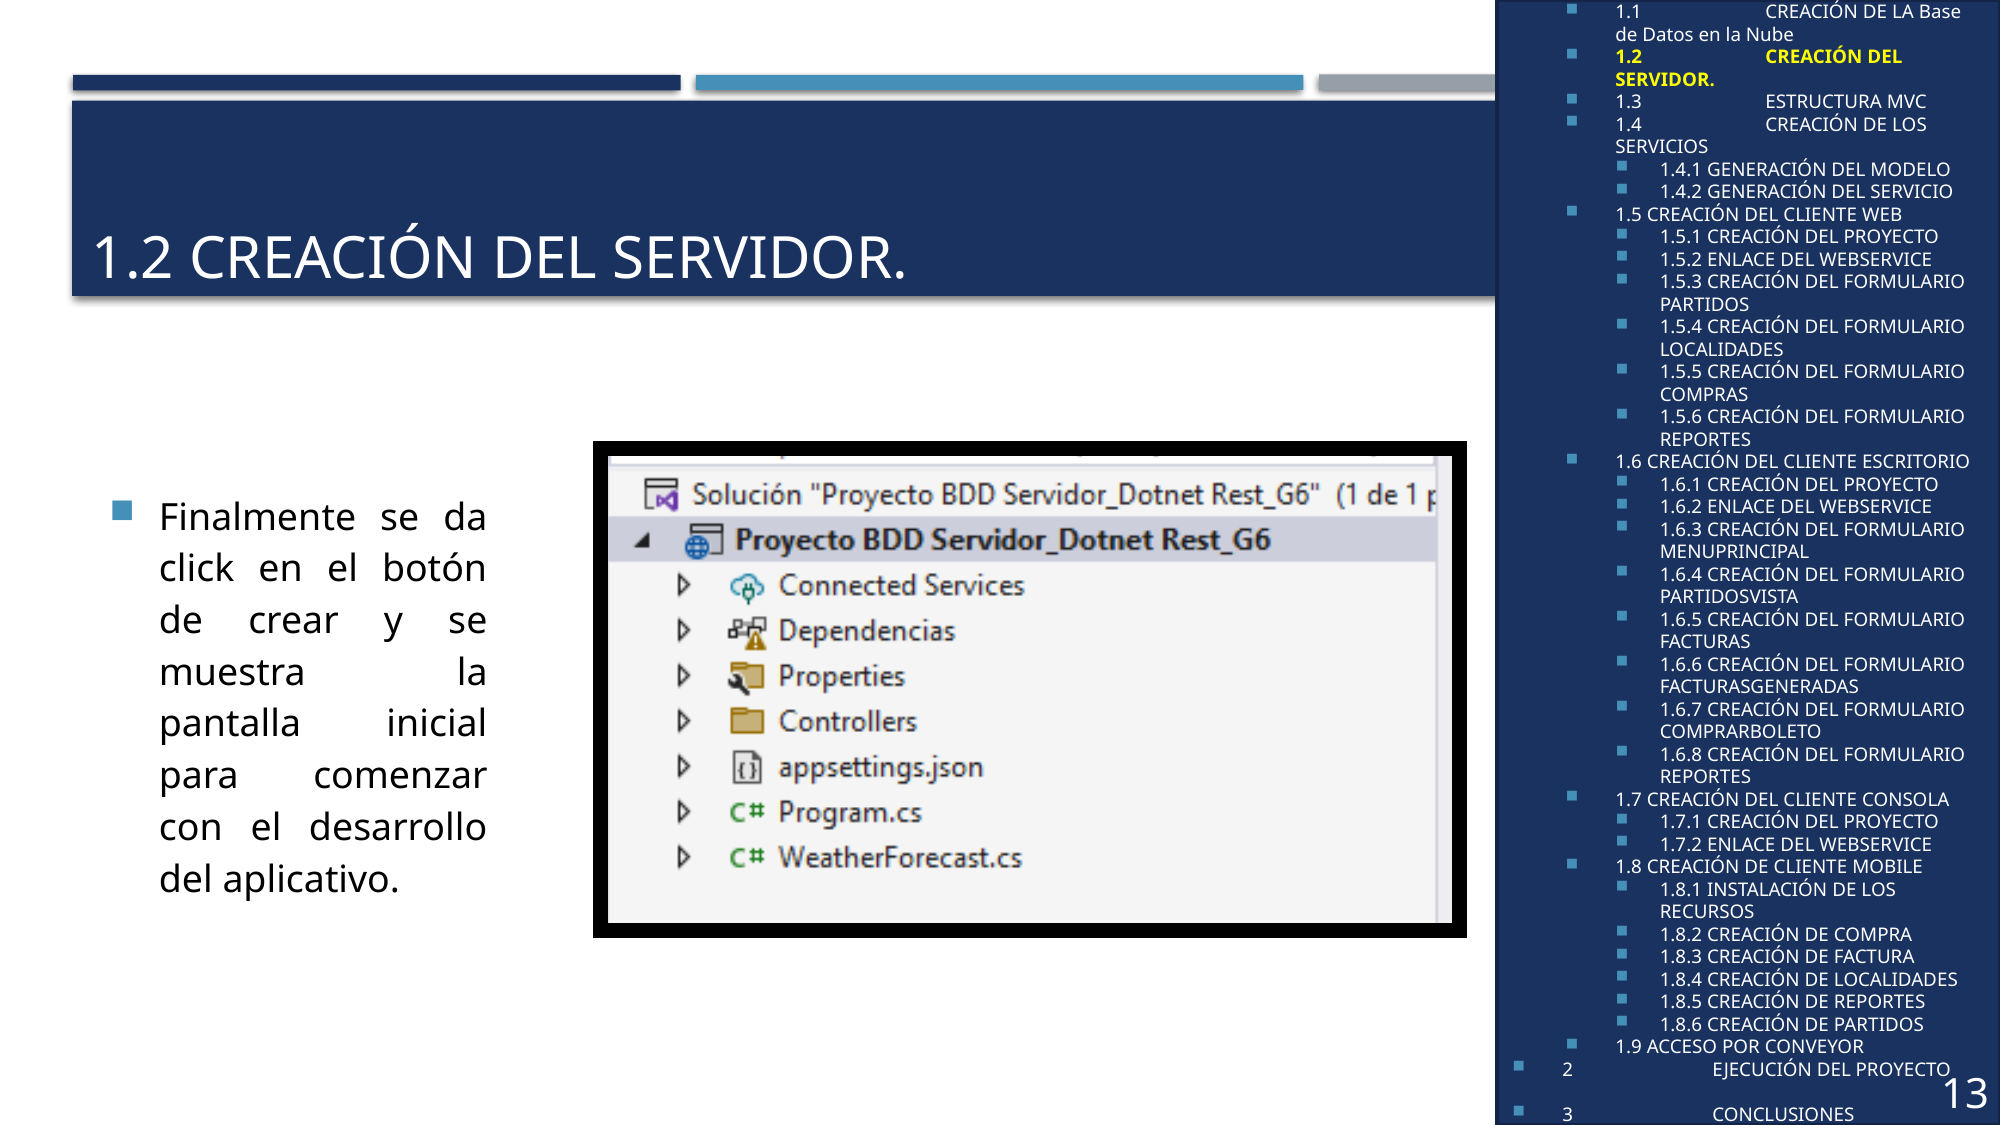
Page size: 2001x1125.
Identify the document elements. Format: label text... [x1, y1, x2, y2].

list Finalmente se da click en el botón de crear y se muestra la pantalla inicial para comenzar con el desarrollo del aplicativo. [93, 382, 503, 1003]
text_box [1496, 0, 2000, 1125]
title 1.2 CREACIÓN DEL SERVIDOR. [76, 86, 1461, 299]
picture [607, 455, 1453, 924]
